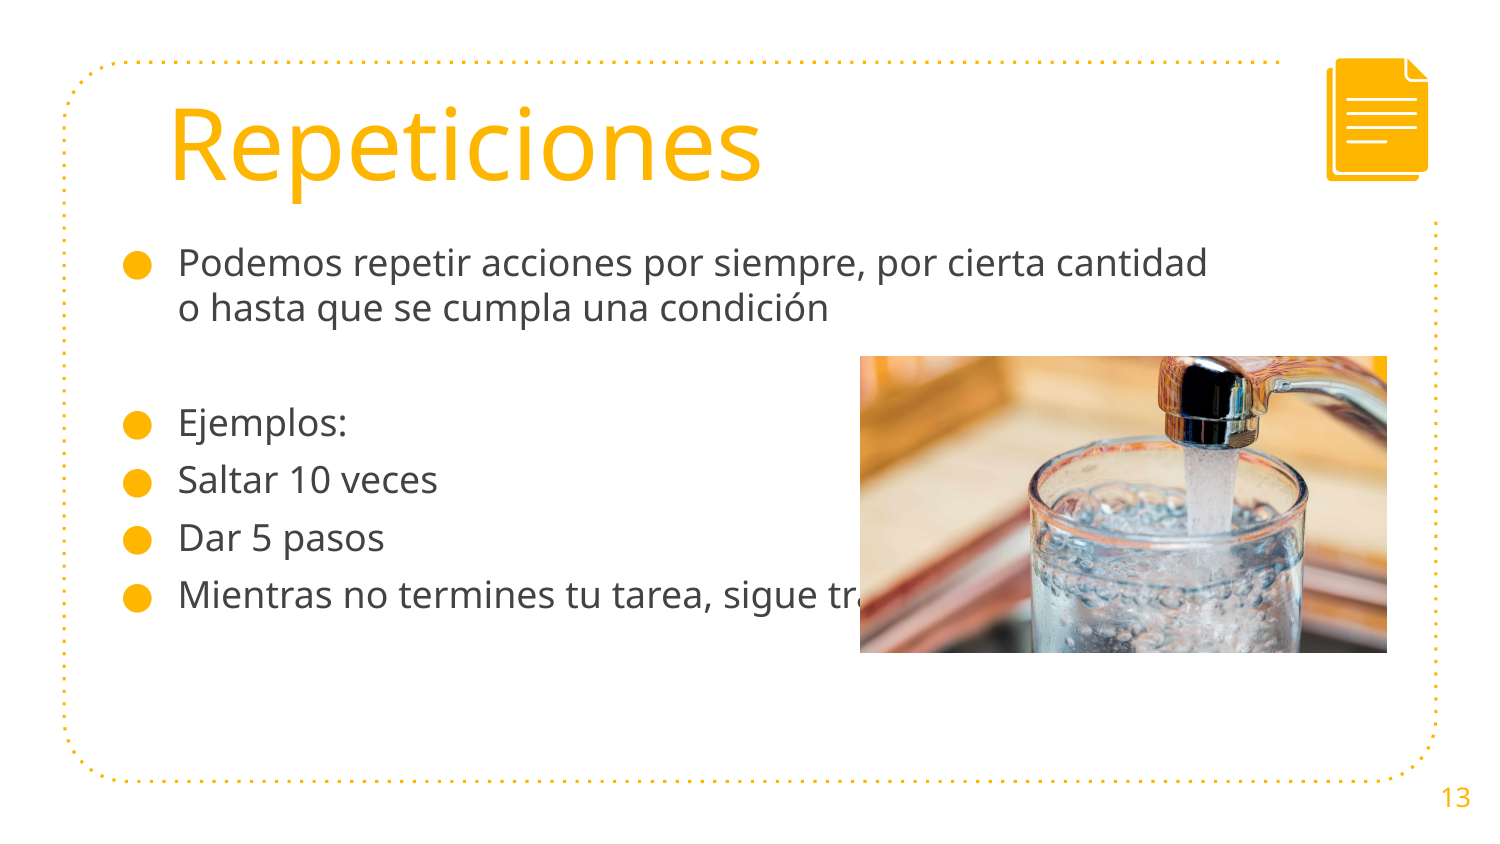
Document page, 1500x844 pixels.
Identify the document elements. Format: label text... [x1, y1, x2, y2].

slide_number ‹#› [1411, 753, 1500, 844]
picture [860, 355, 1387, 653]
list Podemos repetir acciones por siempre, por cierta cantidad o hasta que se cumpla una condición Ejemplos: Saltar 10 veces Dar 5 pasos Mientras no termines tu tarea, sigue trabajando [87, 223, 1240, 621]
title Repeticiones [151, 65, 1278, 206]
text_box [1326, 58, 1429, 182]
